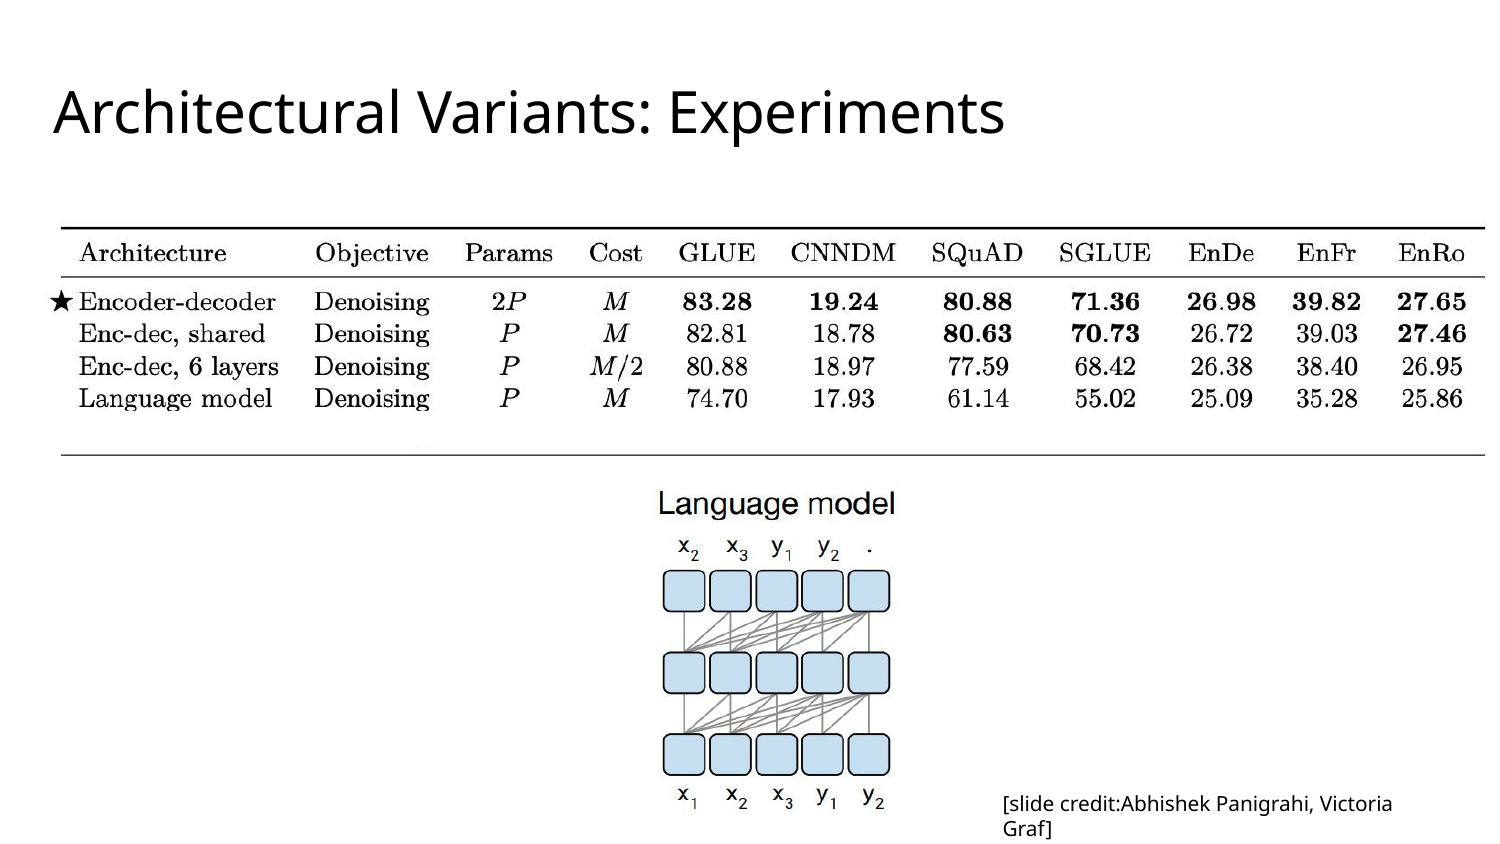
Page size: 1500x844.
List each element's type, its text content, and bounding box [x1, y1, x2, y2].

text_box [slide credit:Abhishek Panigrahi, Victoria Graf] [987, 783, 1449, 844]
picture [652, 478, 916, 832]
title Architectural Variants: Experiments [51, 72, 1449, 217]
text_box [45, 222, 1486, 456]
